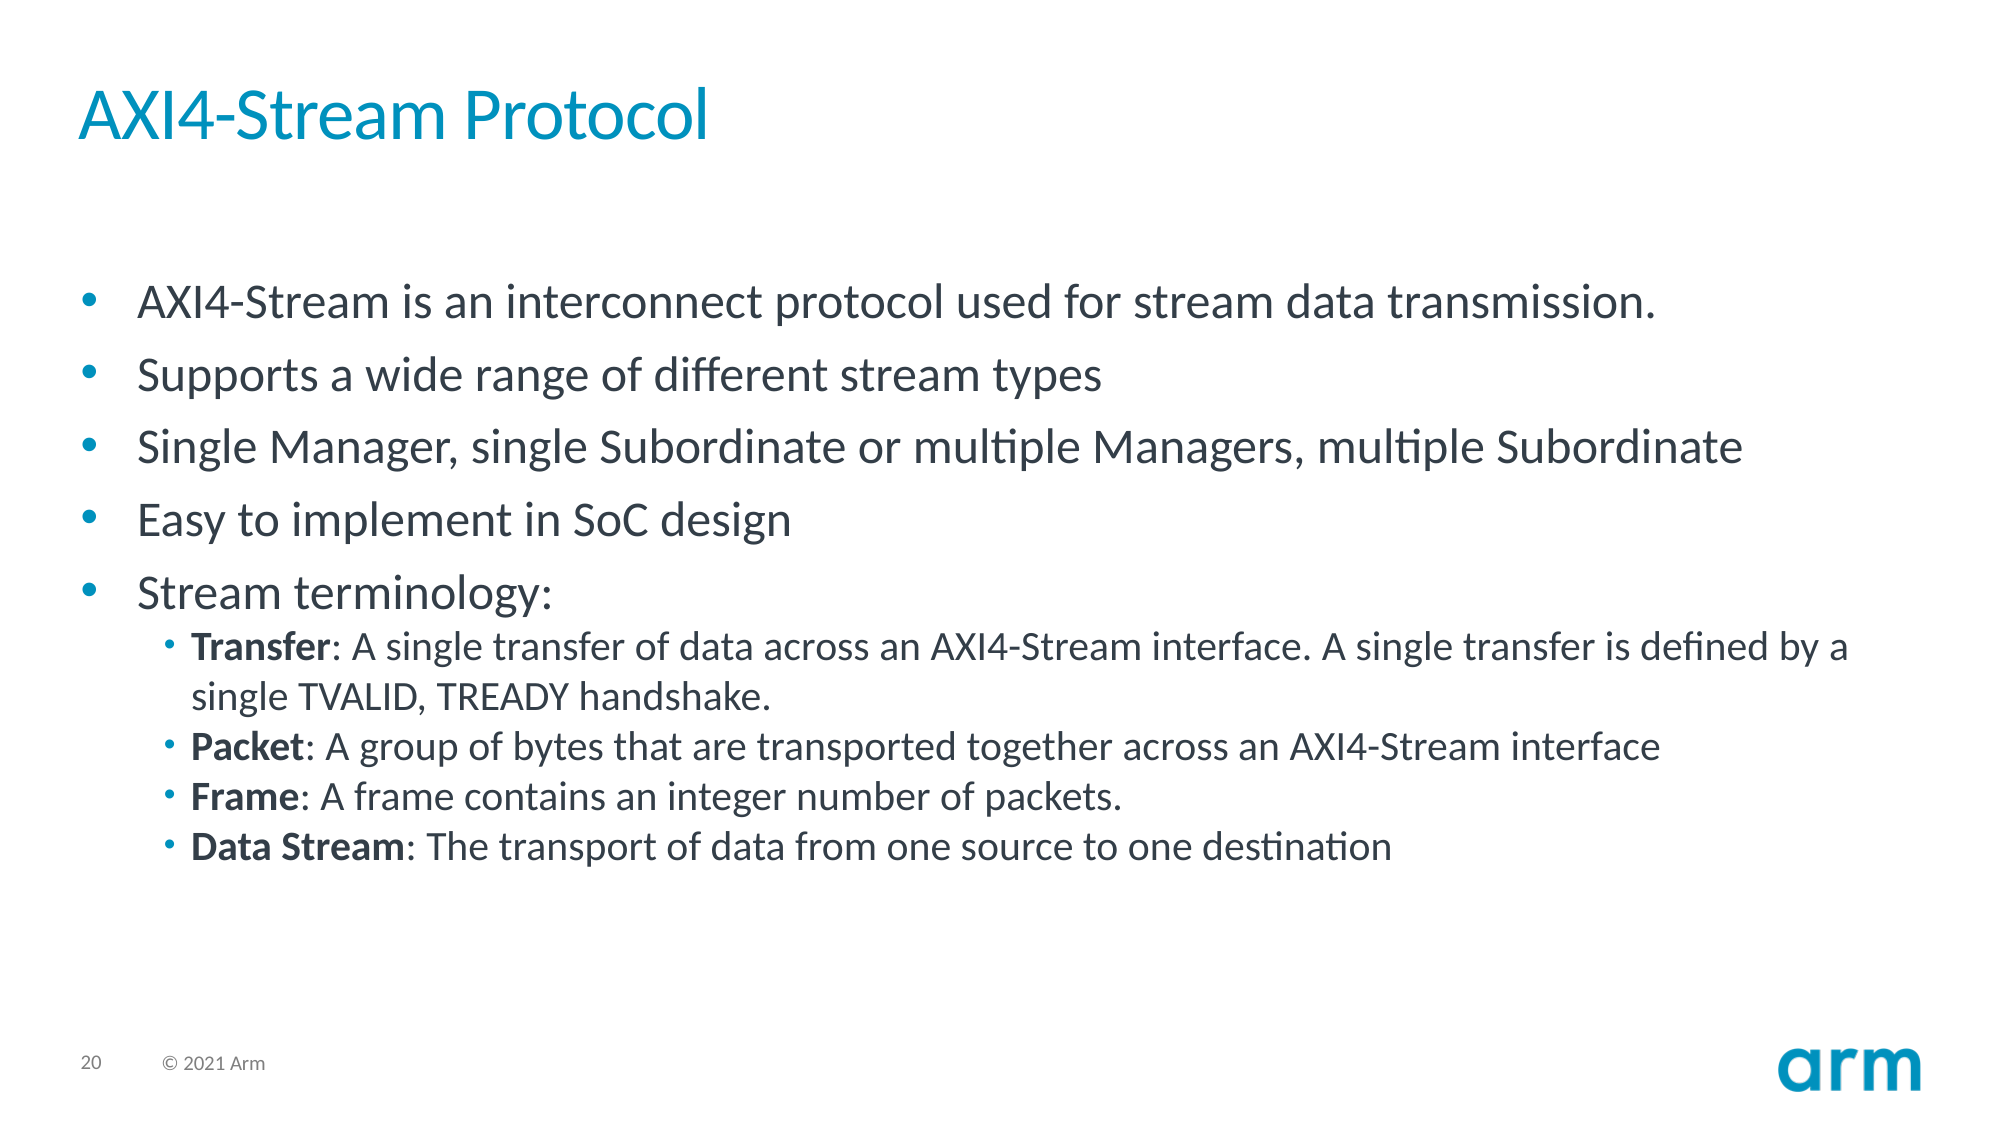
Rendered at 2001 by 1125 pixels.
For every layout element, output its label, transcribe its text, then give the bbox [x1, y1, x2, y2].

list AXI4-Stream is an interconnect protocol used for stream data transmission. Supports a wide range of different stream types Single Manager, single Subordinate or multiple Managers, multiple Subordinate Easy to implement in SoC design Stream terminology: Transfer: A single transfer of data across an AXI4-Stream interface. A single transfer is defined by a single TVALID, TREADY handshake. Packet: A group of bytes that are transported together across an AXI4-Stream interface Frame: A frame contains an integer number of packets. Data Stream: The transport of data from one source to one destination [80, 268, 1915, 940]
picture [1777, 1047, 1922, 1093]
title AXI4-Stream Protocol [78, 78, 1922, 186]
